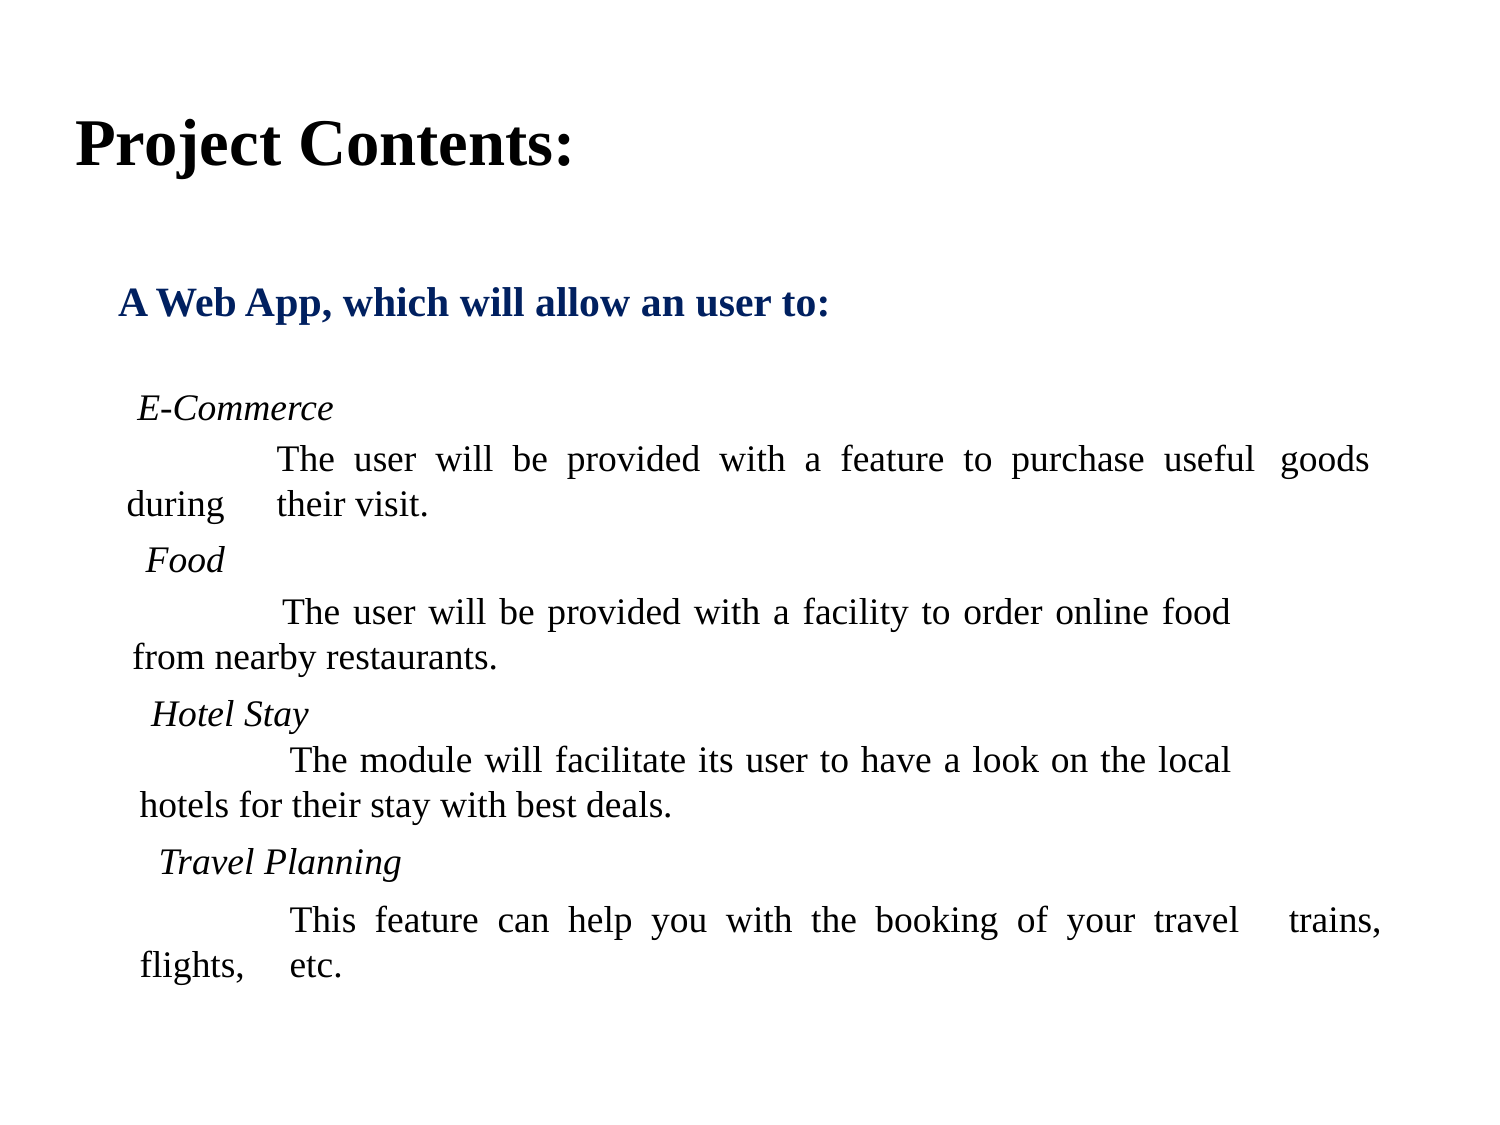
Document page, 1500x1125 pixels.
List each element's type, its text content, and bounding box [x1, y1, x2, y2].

text_box A Web App, which will allow an user to: E-Commerce The user will be provided with a feature to purchase useful goods during their visit. Food The user will be provided with a facility to order online food from nearby restaurants. Hotel Stay The module will facilitate its user to have a look on the local hotels for their stay with best deals. Travel Planning This feature can help you with the booking of your travel trains, flights, etc. [103, 267, 1397, 1062]
title Project Contents: [75, 45, 1425, 233]
